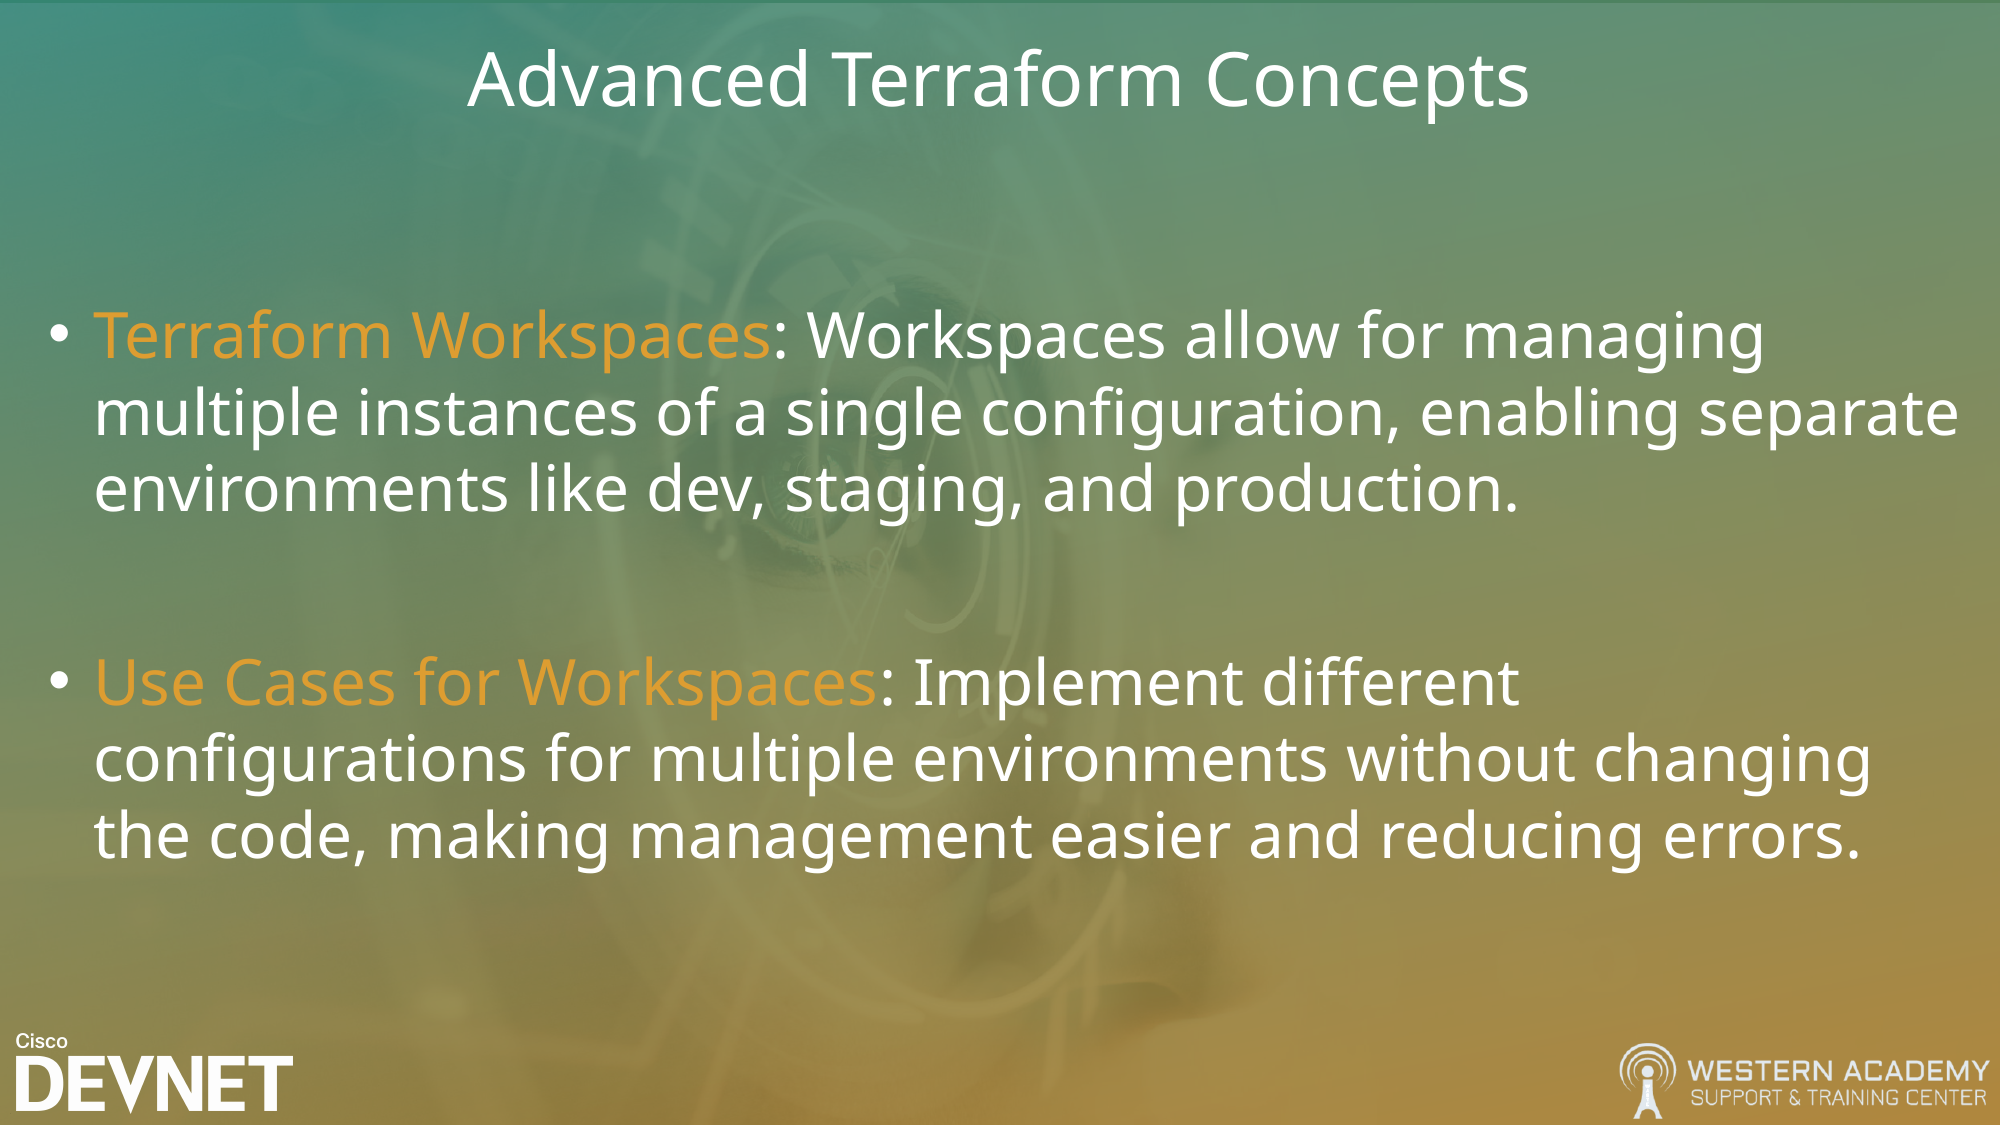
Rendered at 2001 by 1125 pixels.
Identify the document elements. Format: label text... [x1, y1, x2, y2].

list Terraform Workspaces: Workspaces allow for managing multiple instances of a single configuration, enabling separate environments like dev, staging, and production. Use Cases for Workspaces: Implement different configurations for multiple environments without changing the code, making management easier and reducing errors. [33, 283, 1987, 883]
title Advanced Terraform Concepts [169, 0, 1831, 175]
picture [16, 1033, 293, 1114]
